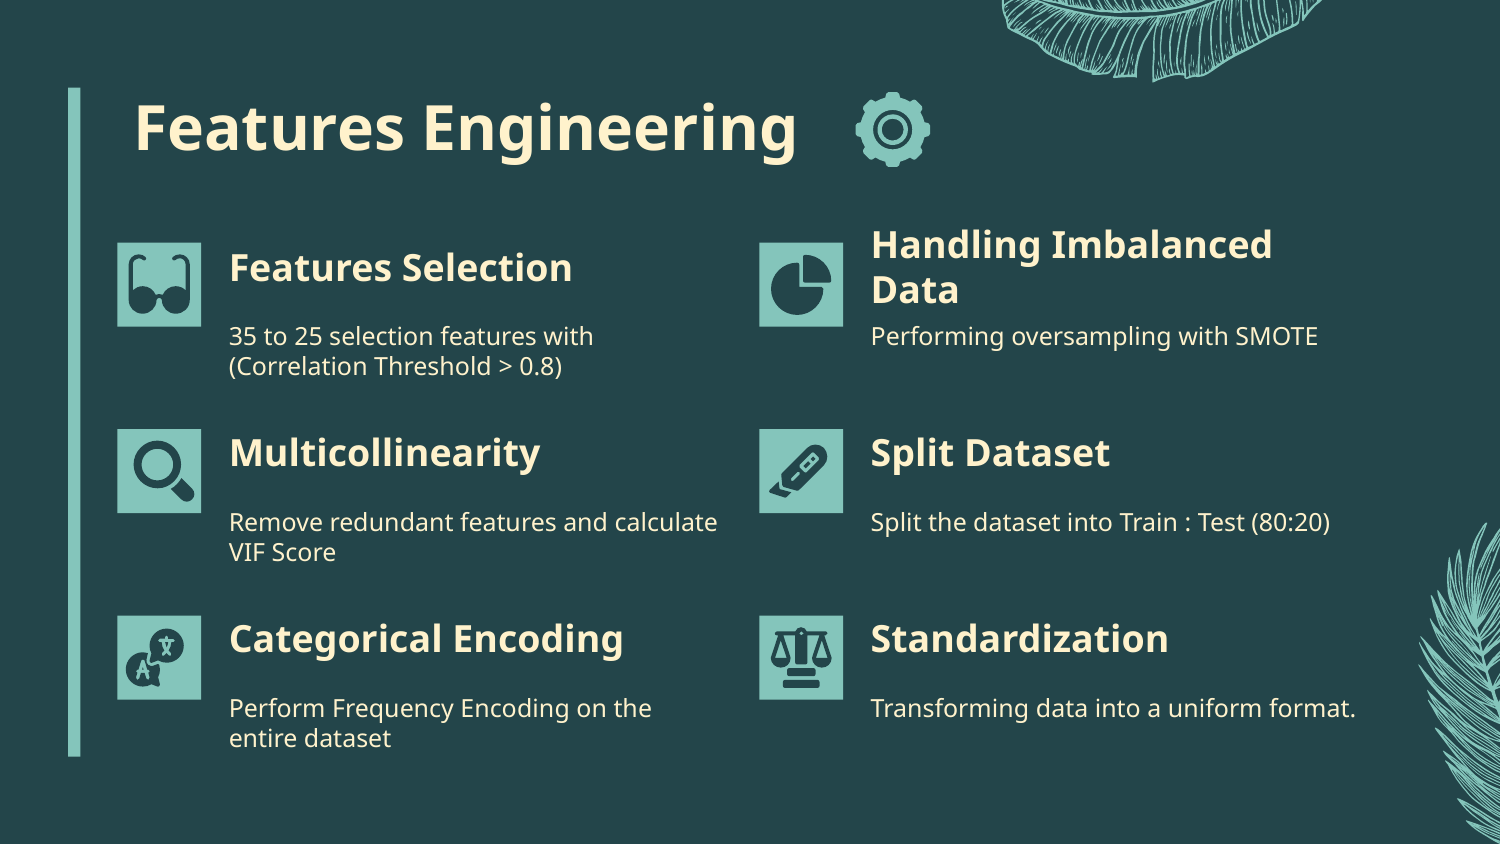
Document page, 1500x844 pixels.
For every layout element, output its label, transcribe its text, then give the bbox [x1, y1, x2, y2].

subtitle Transforming data into a uniform format. [855, 677, 1382, 733]
text_box [117, 429, 202, 514]
subtitle Remove redundant features and calculate VIF Score [213, 491, 741, 546]
subtitle Handling Imbalanced Data [855, 233, 1383, 299]
subtitle Split the dataset into Train : Test (80:20) [855, 491, 1383, 546]
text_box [855, 91, 931, 168]
subtitle 35 to 25 selection features with (Correlation Threshold > 0.8) [213, 305, 741, 361]
title Features Engineering [118, 72, 1382, 167]
text_box [117, 615, 202, 700]
text_box [128, 254, 190, 314]
subtitle Perform Frequency Encoding on the entire dataset [213, 677, 741, 733]
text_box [133, 440, 196, 502]
subtitle Split Dataset [855, 418, 1383, 485]
text_box [759, 242, 844, 327]
text_box [759, 615, 844, 700]
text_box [768, 444, 828, 498]
text_box [117, 242, 202, 327]
subtitle Multicollinearity [213, 418, 741, 485]
subtitle Standardization [855, 604, 1383, 671]
subtitle Categorical Encoding [213, 604, 741, 671]
subtitle Performing oversampling with SMOTE [855, 305, 1383, 361]
text_box [759, 429, 844, 514]
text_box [125, 628, 184, 687]
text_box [770, 254, 832, 316]
subtitle Features Selection [213, 233, 741, 299]
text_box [770, 626, 832, 689]
